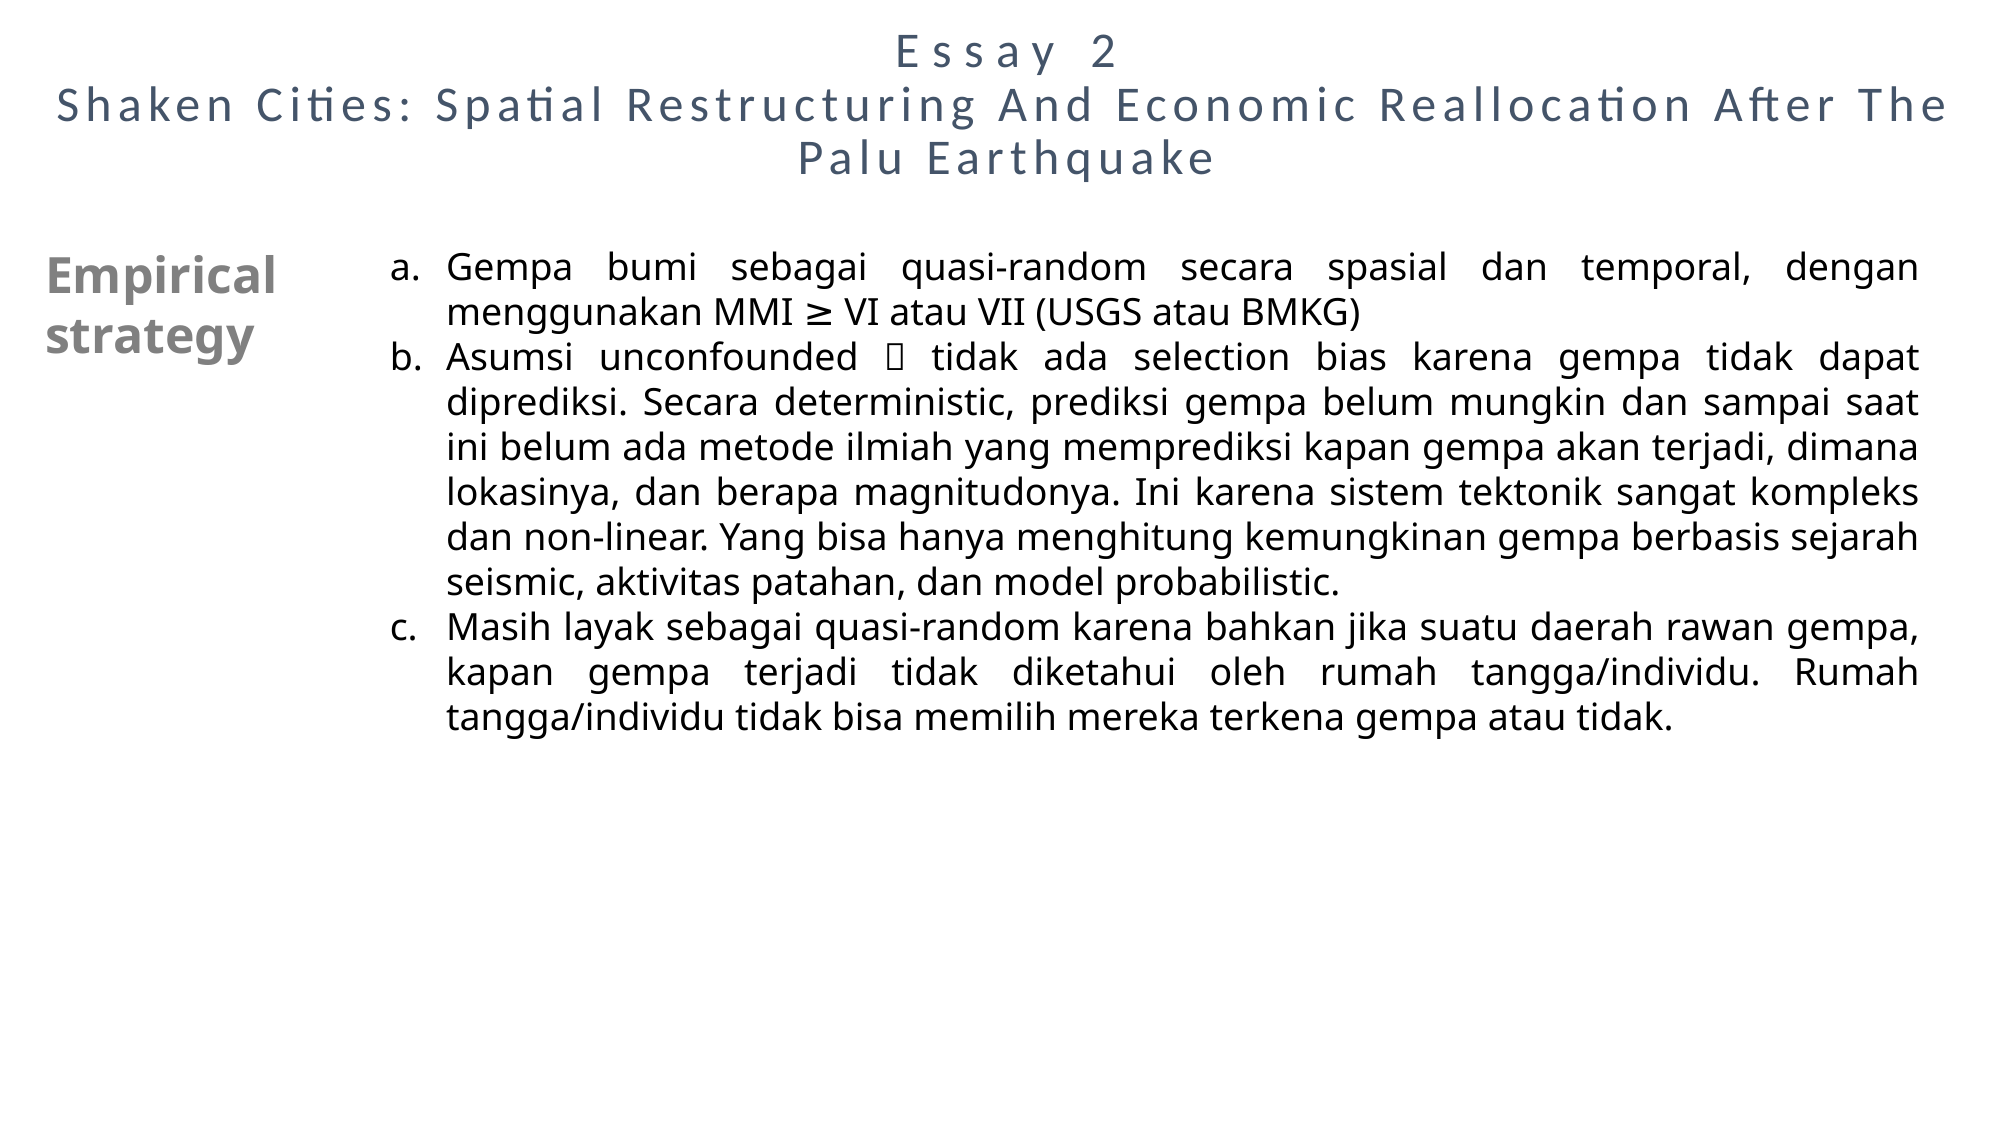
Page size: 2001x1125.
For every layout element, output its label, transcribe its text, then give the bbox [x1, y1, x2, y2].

text_box Gempa bumi sebagai quasi-random secara spasial dan temporal, dengan menggunakan MMI ≥ VI atau VII (USGS atau BMKG) Asumsi unconfounded  tidak ada selection bias karena gempa tidak dapat diprediksi. Secara deterministic, prediksi gempa belum mungkin dan sampai saat ini belum ada metode ilmiah yang memprediksi kapan gempa akan terjadi, dimana lokasinya, dan berapa magnitudonya. Ini karena sistem tektonik sangat kompleks dan non-linear. Yang bisa hanya menghitung kemungkinan gempa berbasis sejarah seismic, aktivitas patahan, dan model probabilistic. Masih layak sebagai quasi-random karena bahkan jika suatu daerah rawan gempa, kapan gempa terjadi tidak diketahui oleh rumah tangga/individu. Rumah tangga/individu tidak bisa memilih mereka terkena gempa atau tidak. [372, 235, 1936, 791]
text_box Essay 2 Shaken Cities: Spatial Restructuring And Economic Reallocation After The Palu Earthquake [5, 16, 2000, 194]
text_box Empirical strategy [30, 235, 350, 431]
